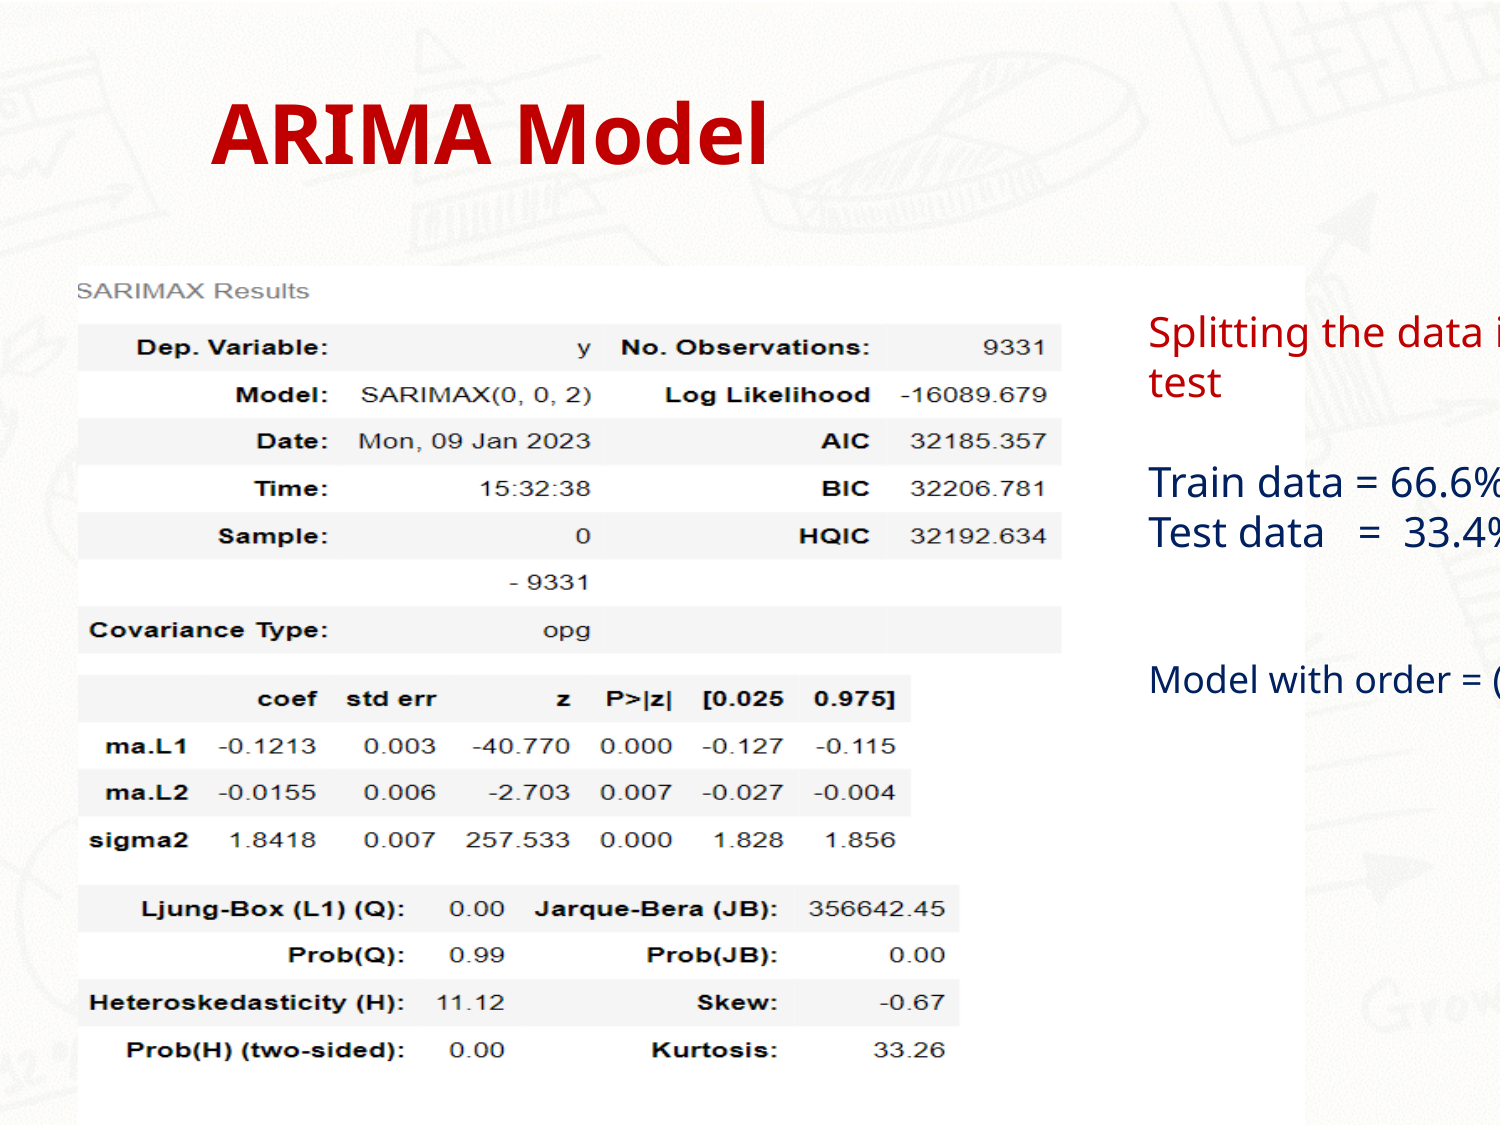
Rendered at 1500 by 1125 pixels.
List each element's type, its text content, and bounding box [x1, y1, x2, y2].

text_box Splitting the data into train and test Train data = 66.6% Test data = 33.4% Model with order = (0, 0, 2) [1309, 298, 1500, 789]
text_box ARIMA Model [196, 73, 1304, 189]
picture [0, 0, 1500, 1125]
